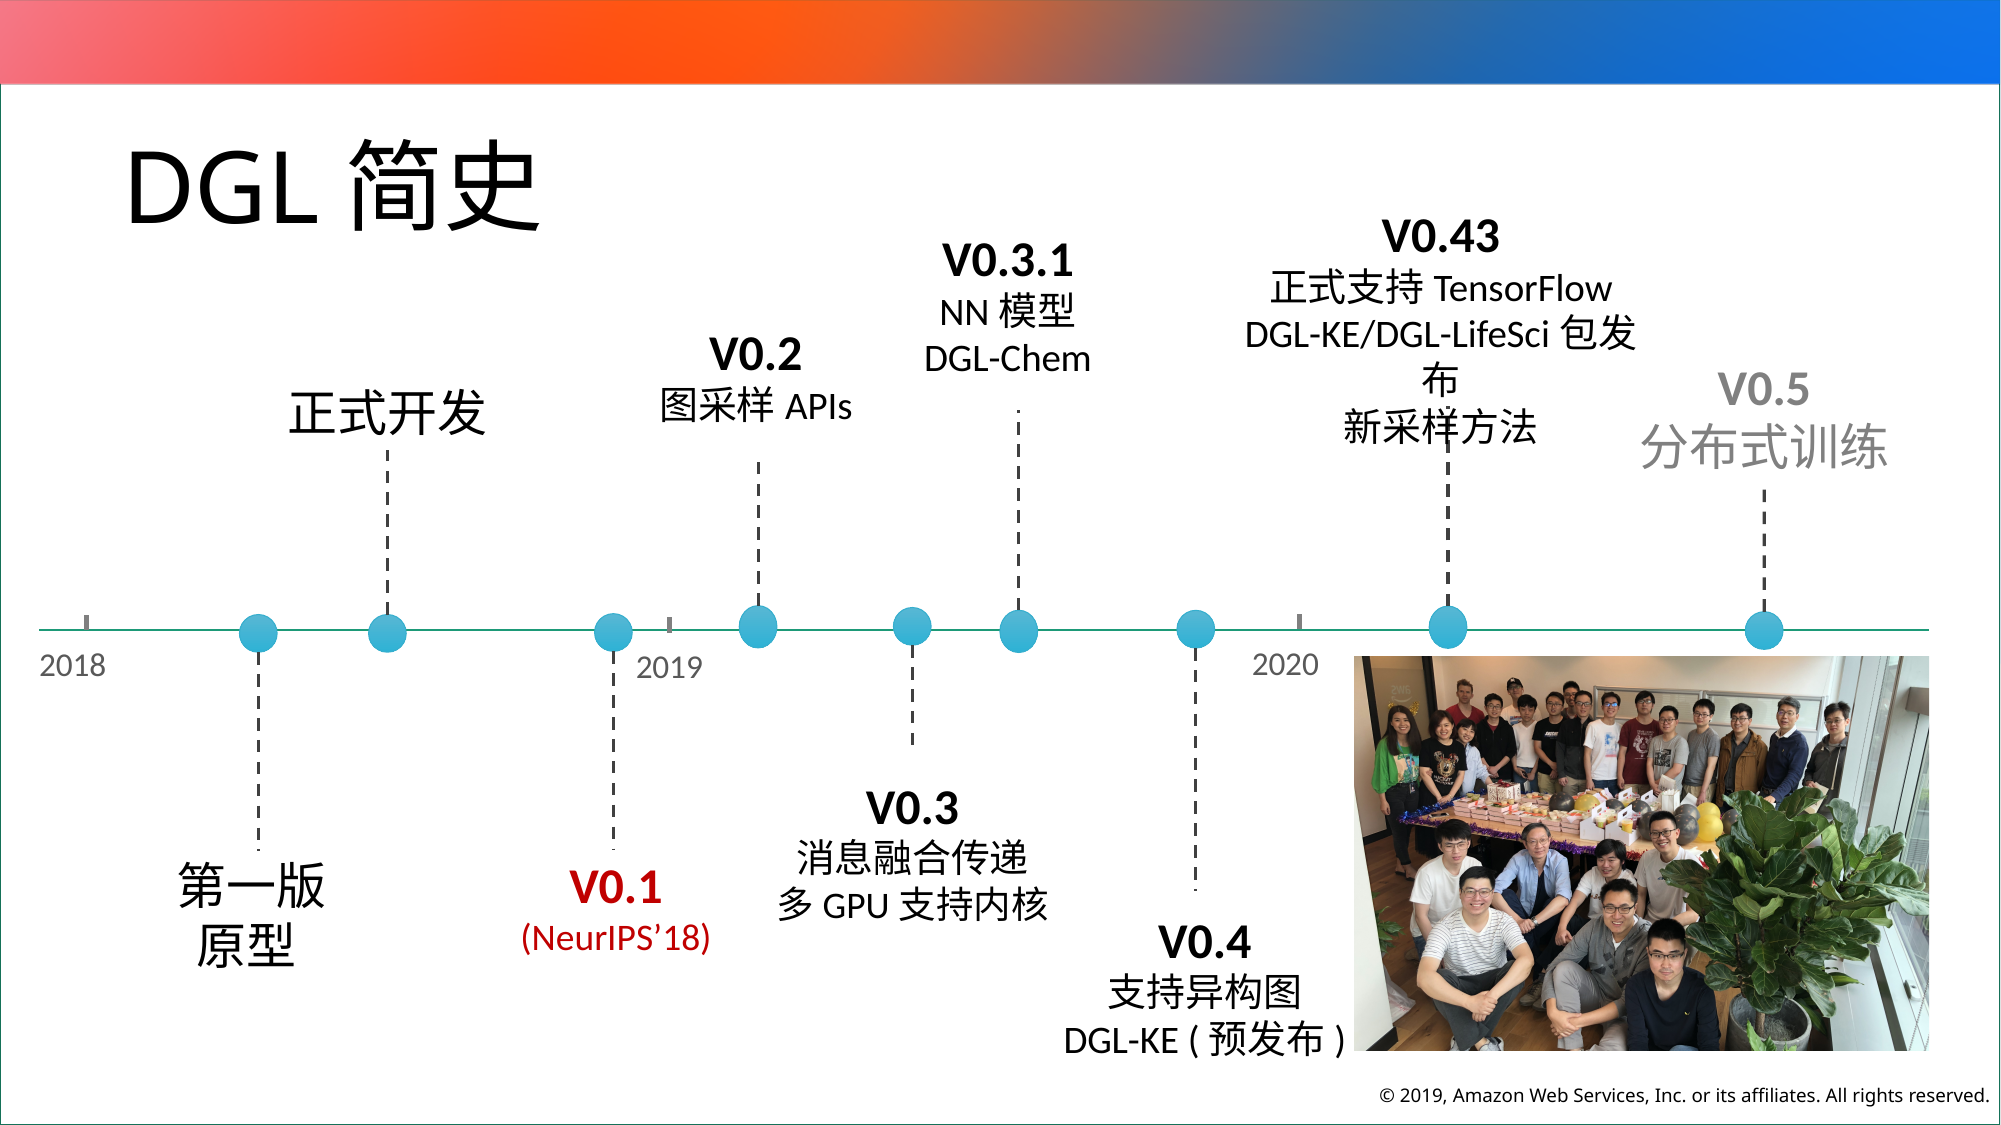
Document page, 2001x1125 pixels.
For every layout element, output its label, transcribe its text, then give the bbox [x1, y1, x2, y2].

picture [1426, 656, 1930, 1051]
text_box [1744, 611, 1784, 630]
text_box V0.5 分布式训练 [1670, 348, 1985, 483]
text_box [1212, 195, 1670, 649]
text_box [691, 607, 984, 941]
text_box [222, 374, 553, 653]
list DGL简史 [107, 129, 1513, 294]
picture [0, 0, 2001, 90]
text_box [984, 610, 1426, 1071]
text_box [492, 613, 740, 1028]
text_box [1744, 631, 1784, 650]
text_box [117, 614, 386, 984]
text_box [873, 218, 1142, 653]
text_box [23, 614, 117, 692]
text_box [621, 313, 873, 648]
